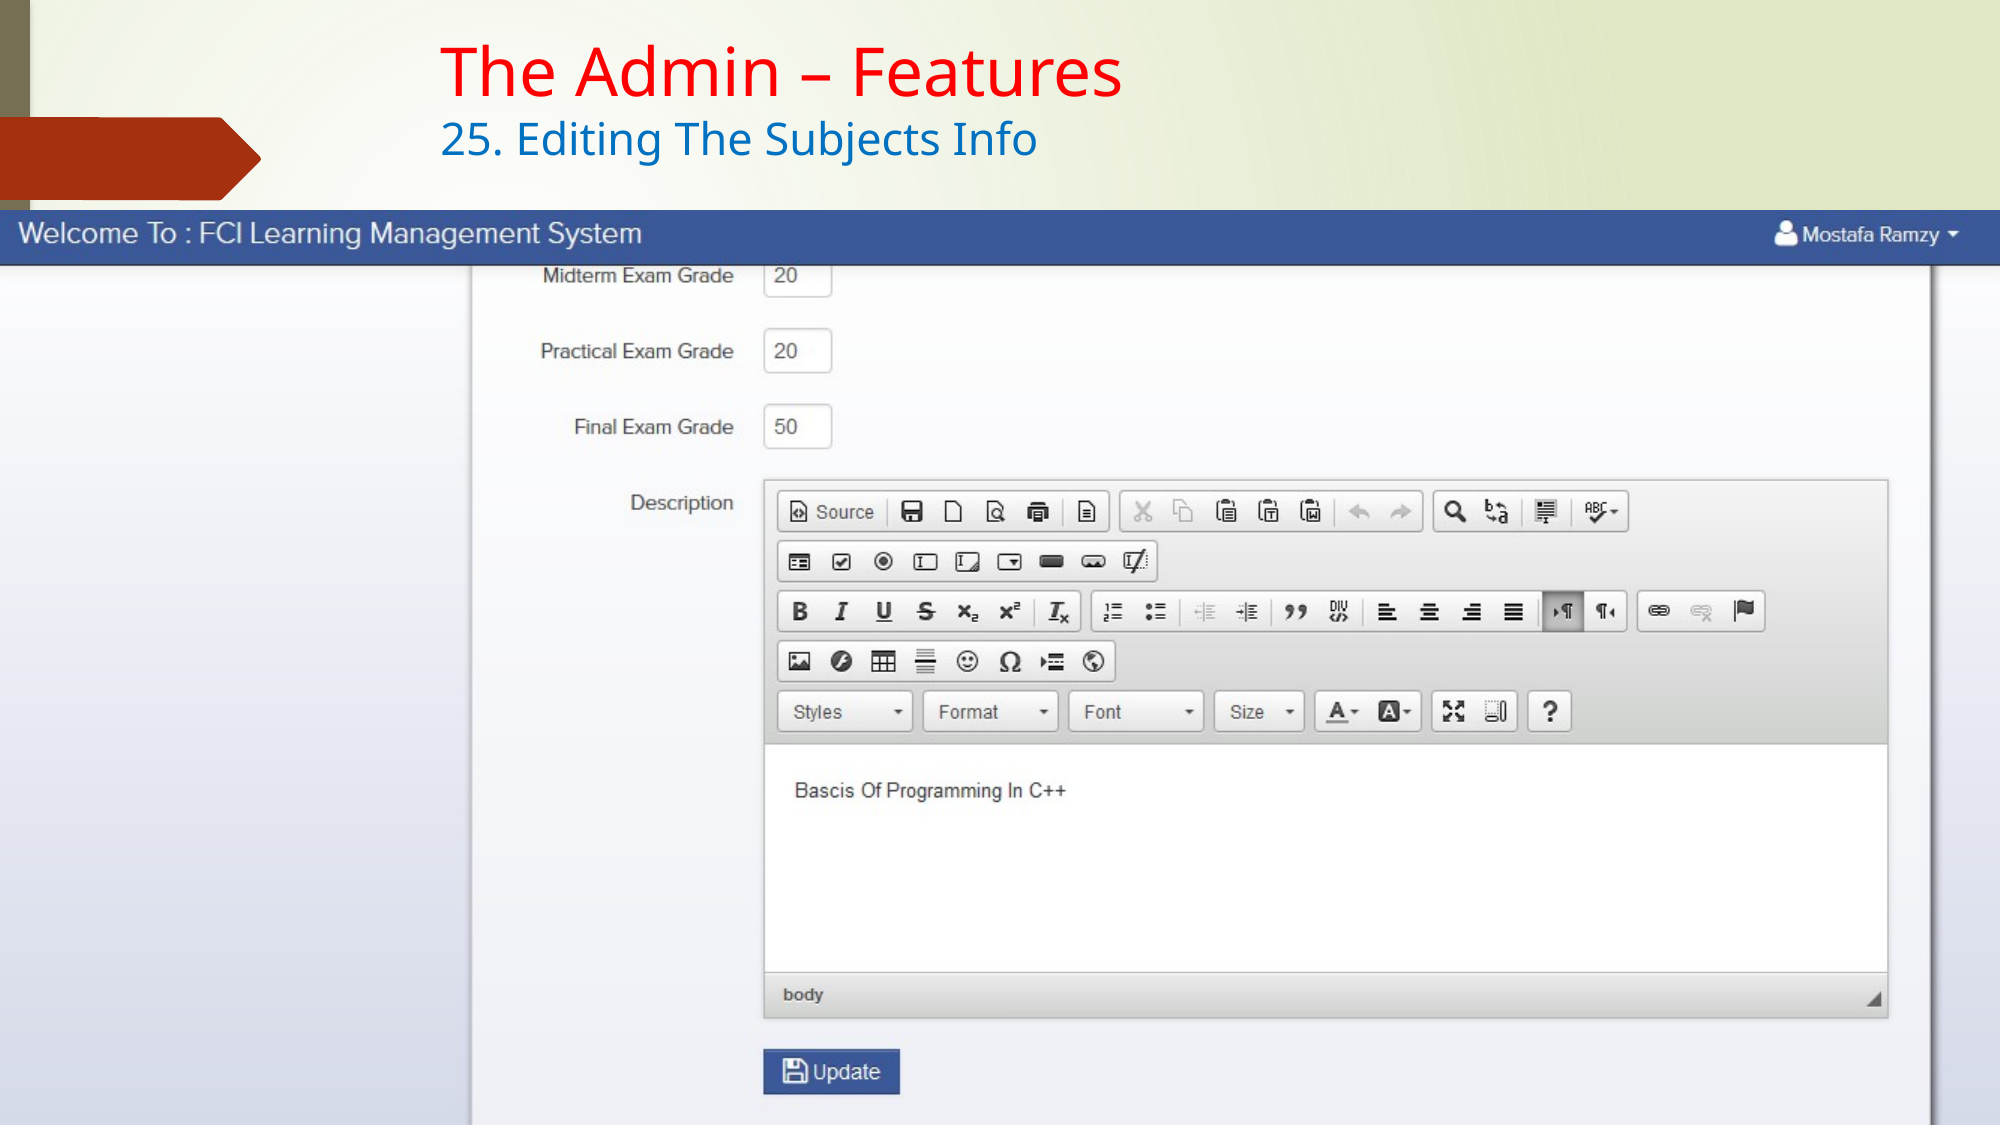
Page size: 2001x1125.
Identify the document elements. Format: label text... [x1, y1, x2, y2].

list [0, 210, 2000, 1125]
title The Admin – Features 25. Editing The Subjects Info [425, 21, 1888, 172]
